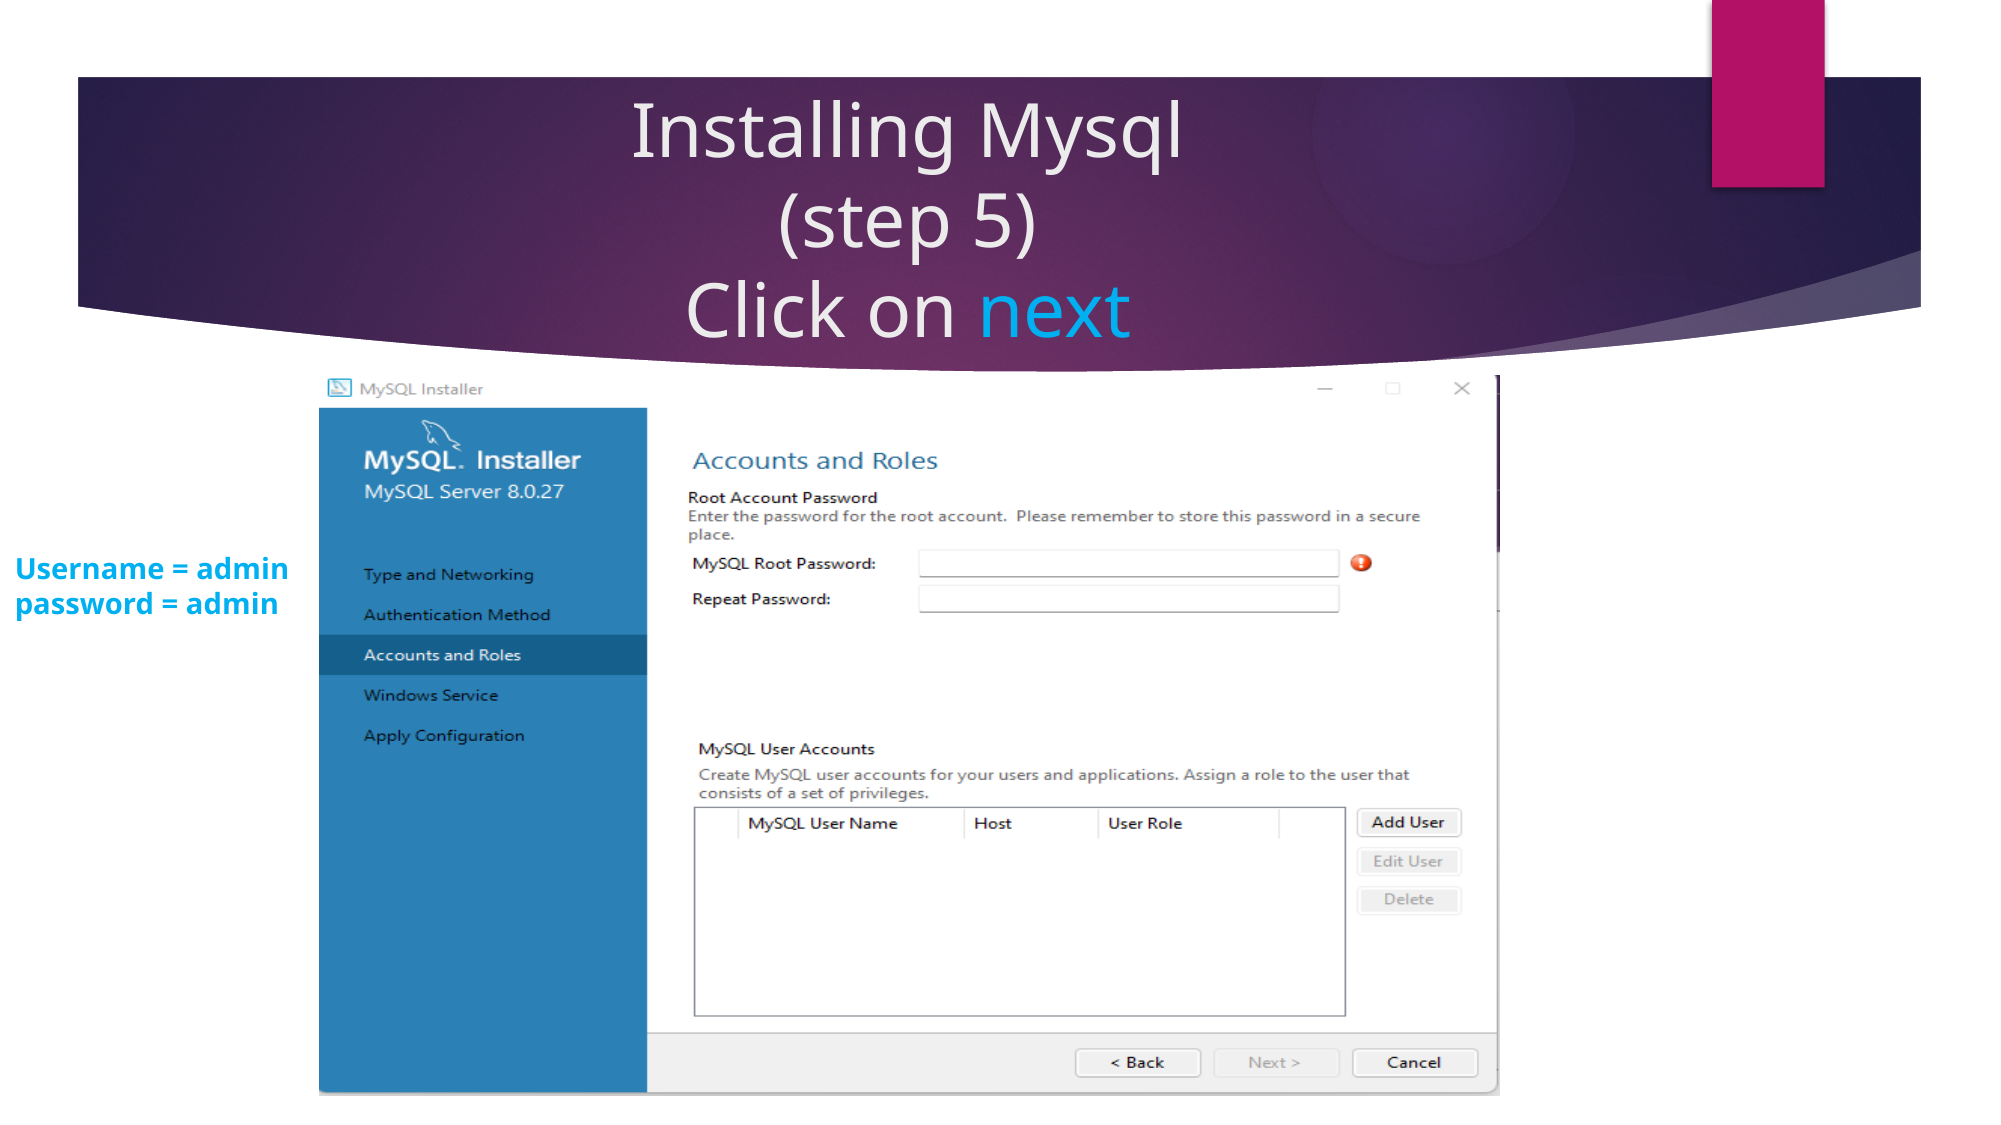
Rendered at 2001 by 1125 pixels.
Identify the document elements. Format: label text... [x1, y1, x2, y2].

title Installing Mysql (step 5) Click on next [189, 159, 1627, 276]
text_box Username = admin password = admin [0, 542, 308, 628]
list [319, 374, 1501, 1097]
